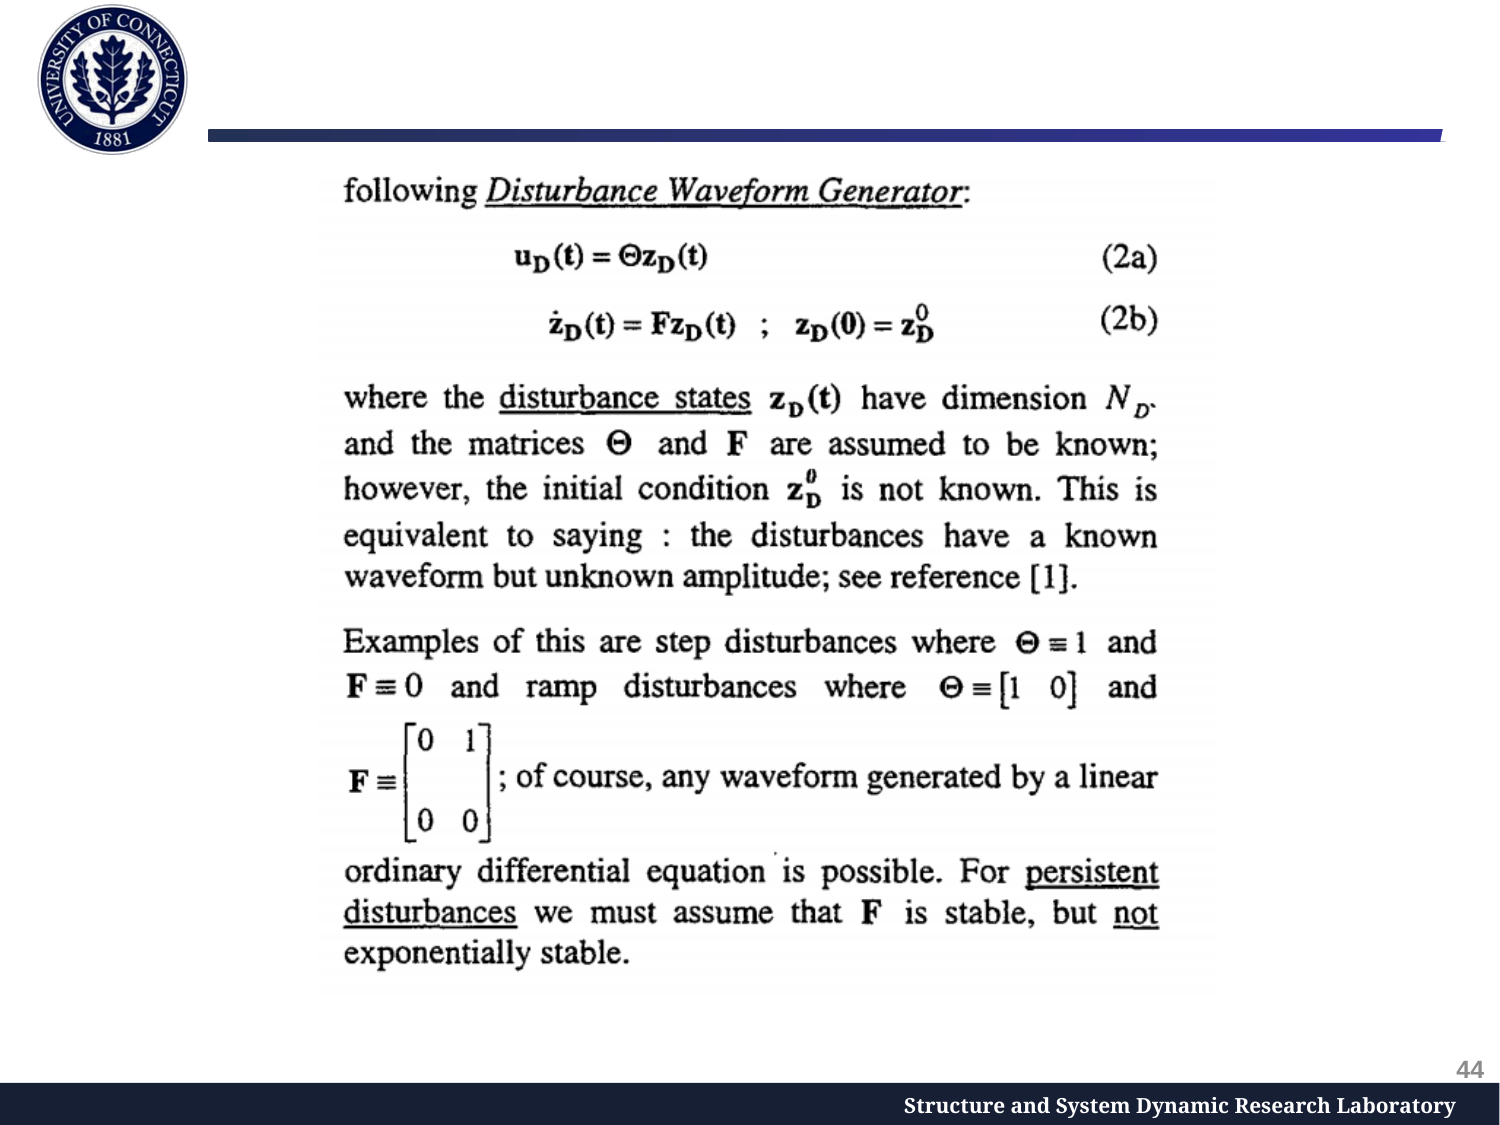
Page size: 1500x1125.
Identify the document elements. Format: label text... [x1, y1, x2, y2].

picture [316, 169, 1217, 1004]
slide_number 44 [1149, 1038, 1500, 1099]
picture [37, 4, 188, 155]
